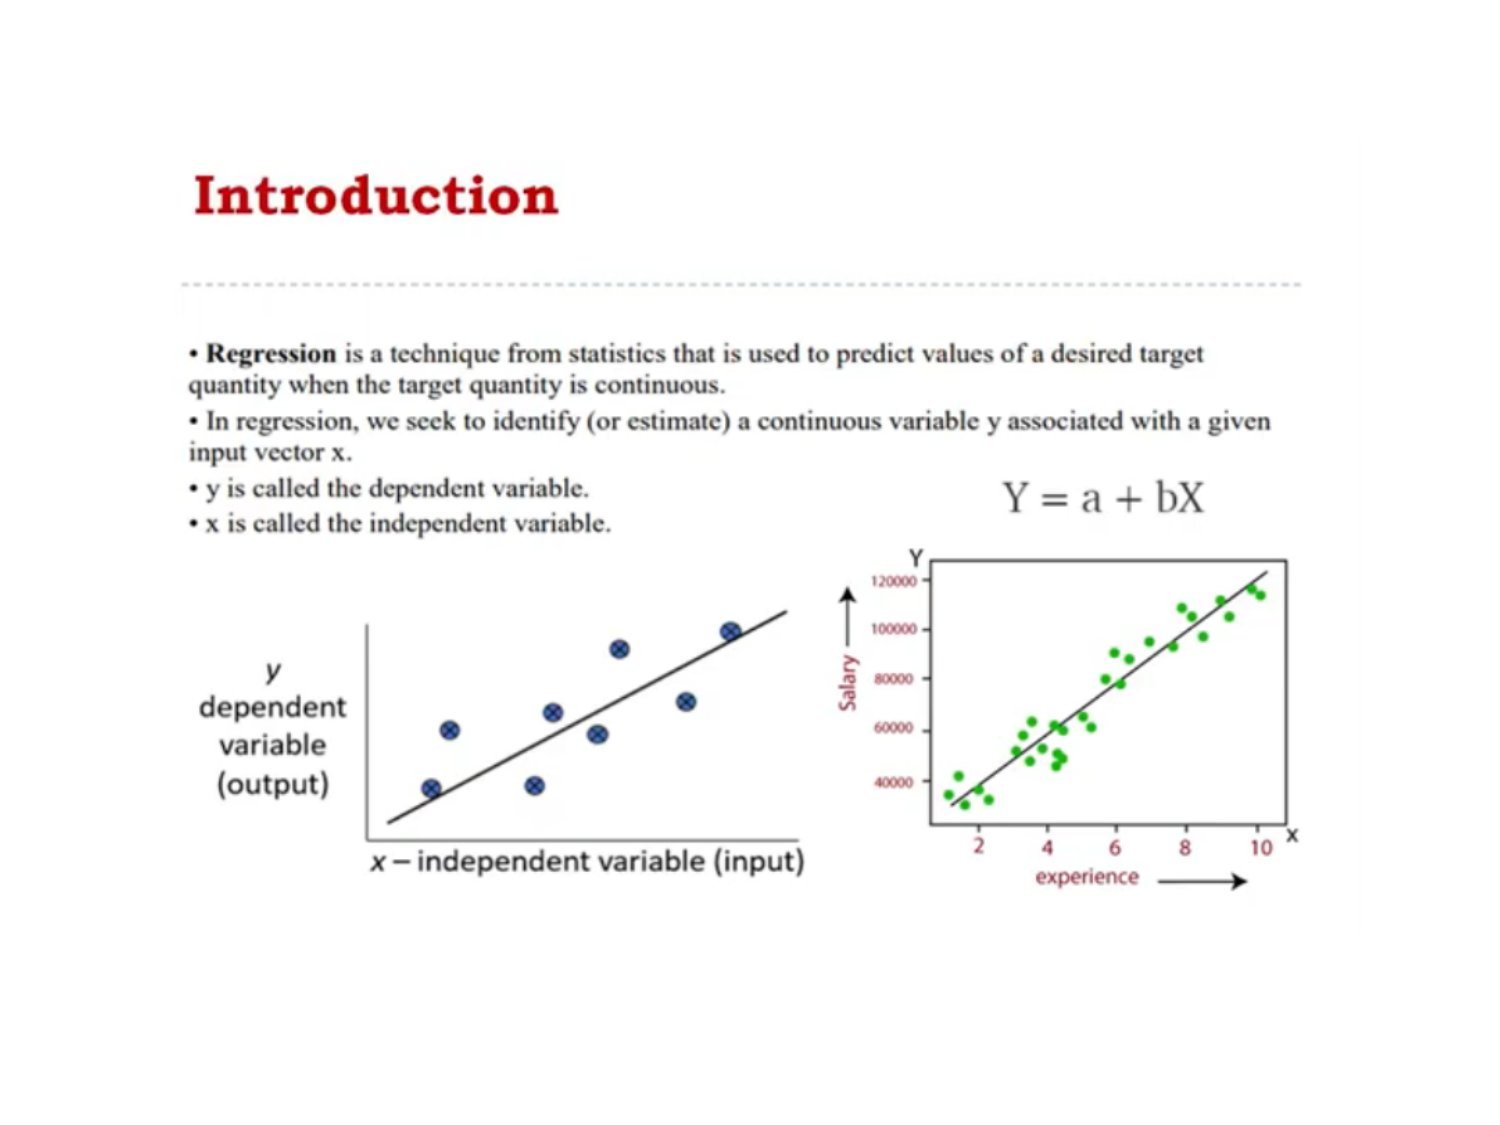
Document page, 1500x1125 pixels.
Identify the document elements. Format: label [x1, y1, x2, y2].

picture [147, 136, 1361, 935]
